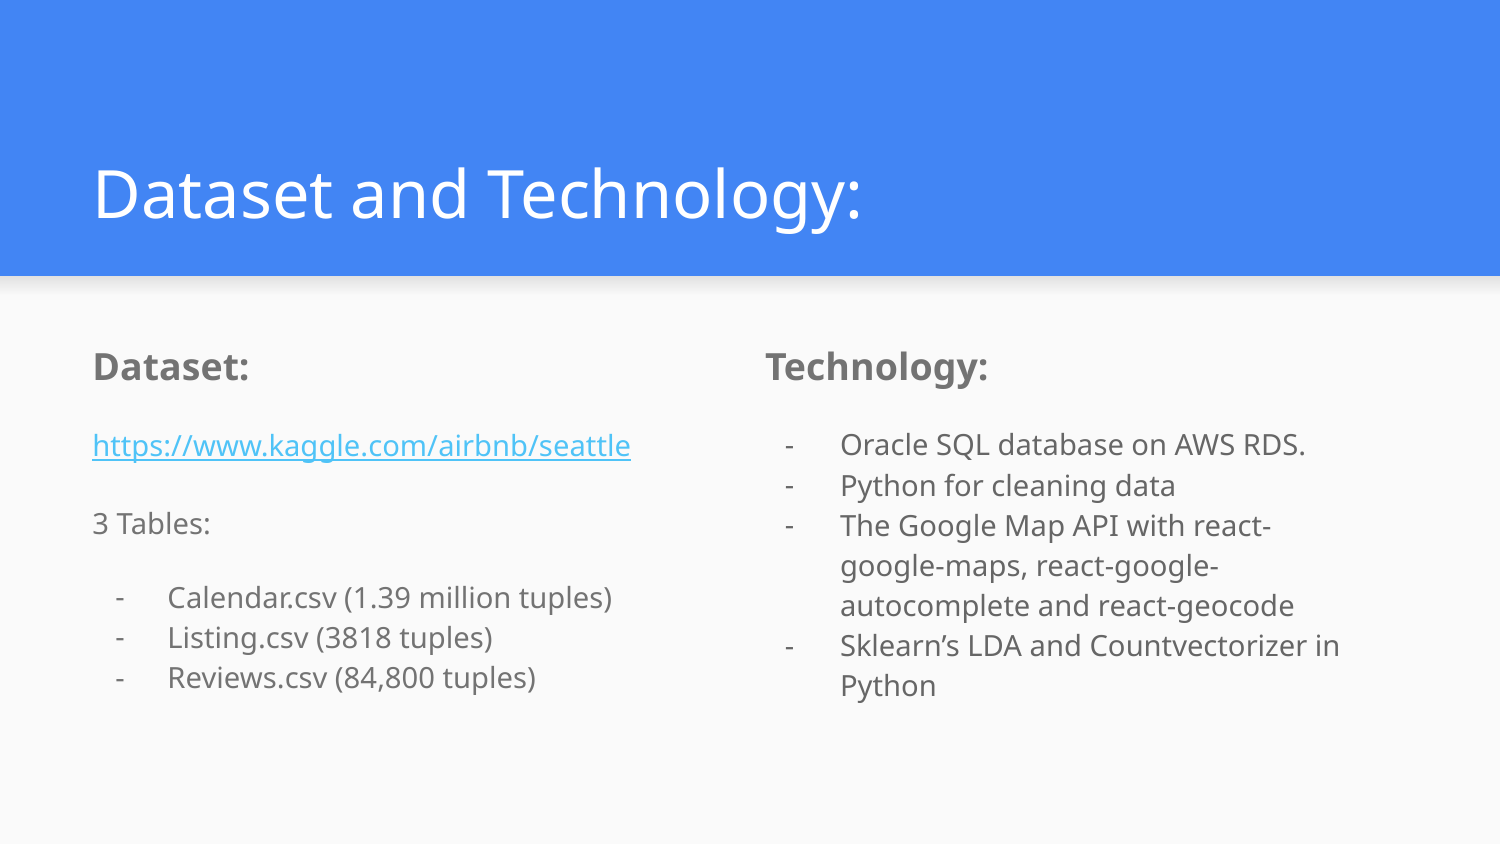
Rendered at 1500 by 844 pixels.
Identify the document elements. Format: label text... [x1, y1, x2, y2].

list Dataset: https://www.kaggle.com/airbnb/seattle 3 Tables: Calendar.csv (1.39 million tuples) Listing.csv (3818 tuples) Reviews.csv (84,800 tuples) [77, 321, 649, 766]
list Technology: Oracle SQL database on AWS RDS. Python for cleaning data The Google Map API with react-google-maps, react-google-autocomplete and react-geocode Sklearn’s LDA and Countvectorizer in Python [750, 321, 1391, 766]
title Dataset and Technology: [77, 121, 1427, 248]
